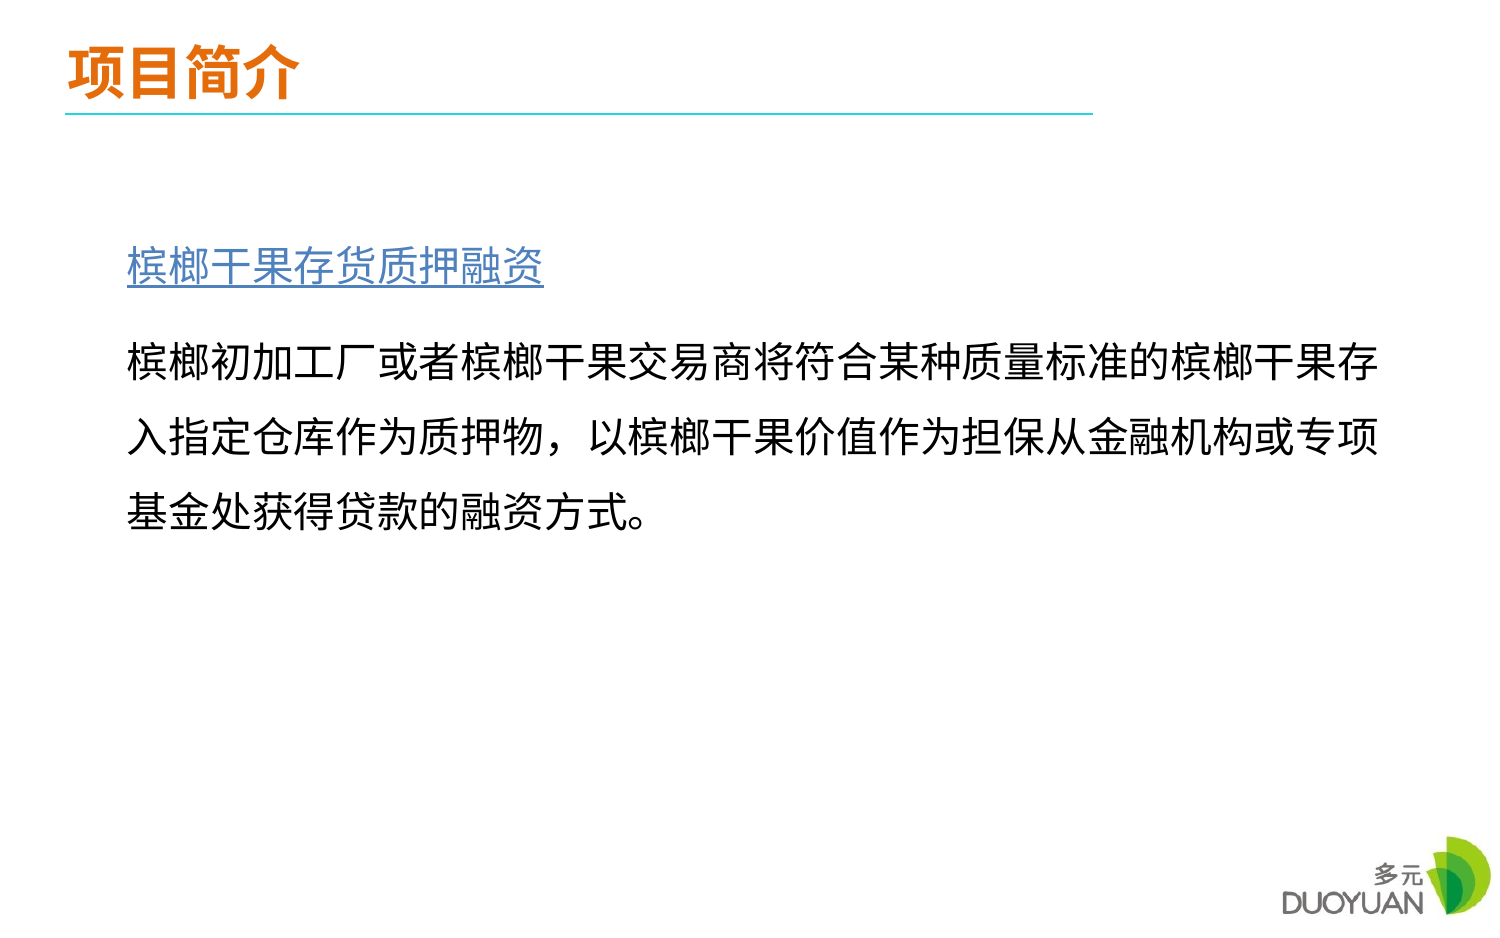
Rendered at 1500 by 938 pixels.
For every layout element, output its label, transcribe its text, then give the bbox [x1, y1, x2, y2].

picture [1281, 834, 1492, 918]
text_box 槟榔初加工厂或者槟榔干果交易商将符合某种质量标准的槟榔干果存入指定仓库作为质押物，以槟榔干果价值作为担保从金融机构或专项基金处获得贷款的融资方式。 [112, 303, 1424, 544]
text_box 槟榔干果存货质押融资 [112, 232, 1258, 298]
text_box 项目简介 [53, 28, 1093, 114]
